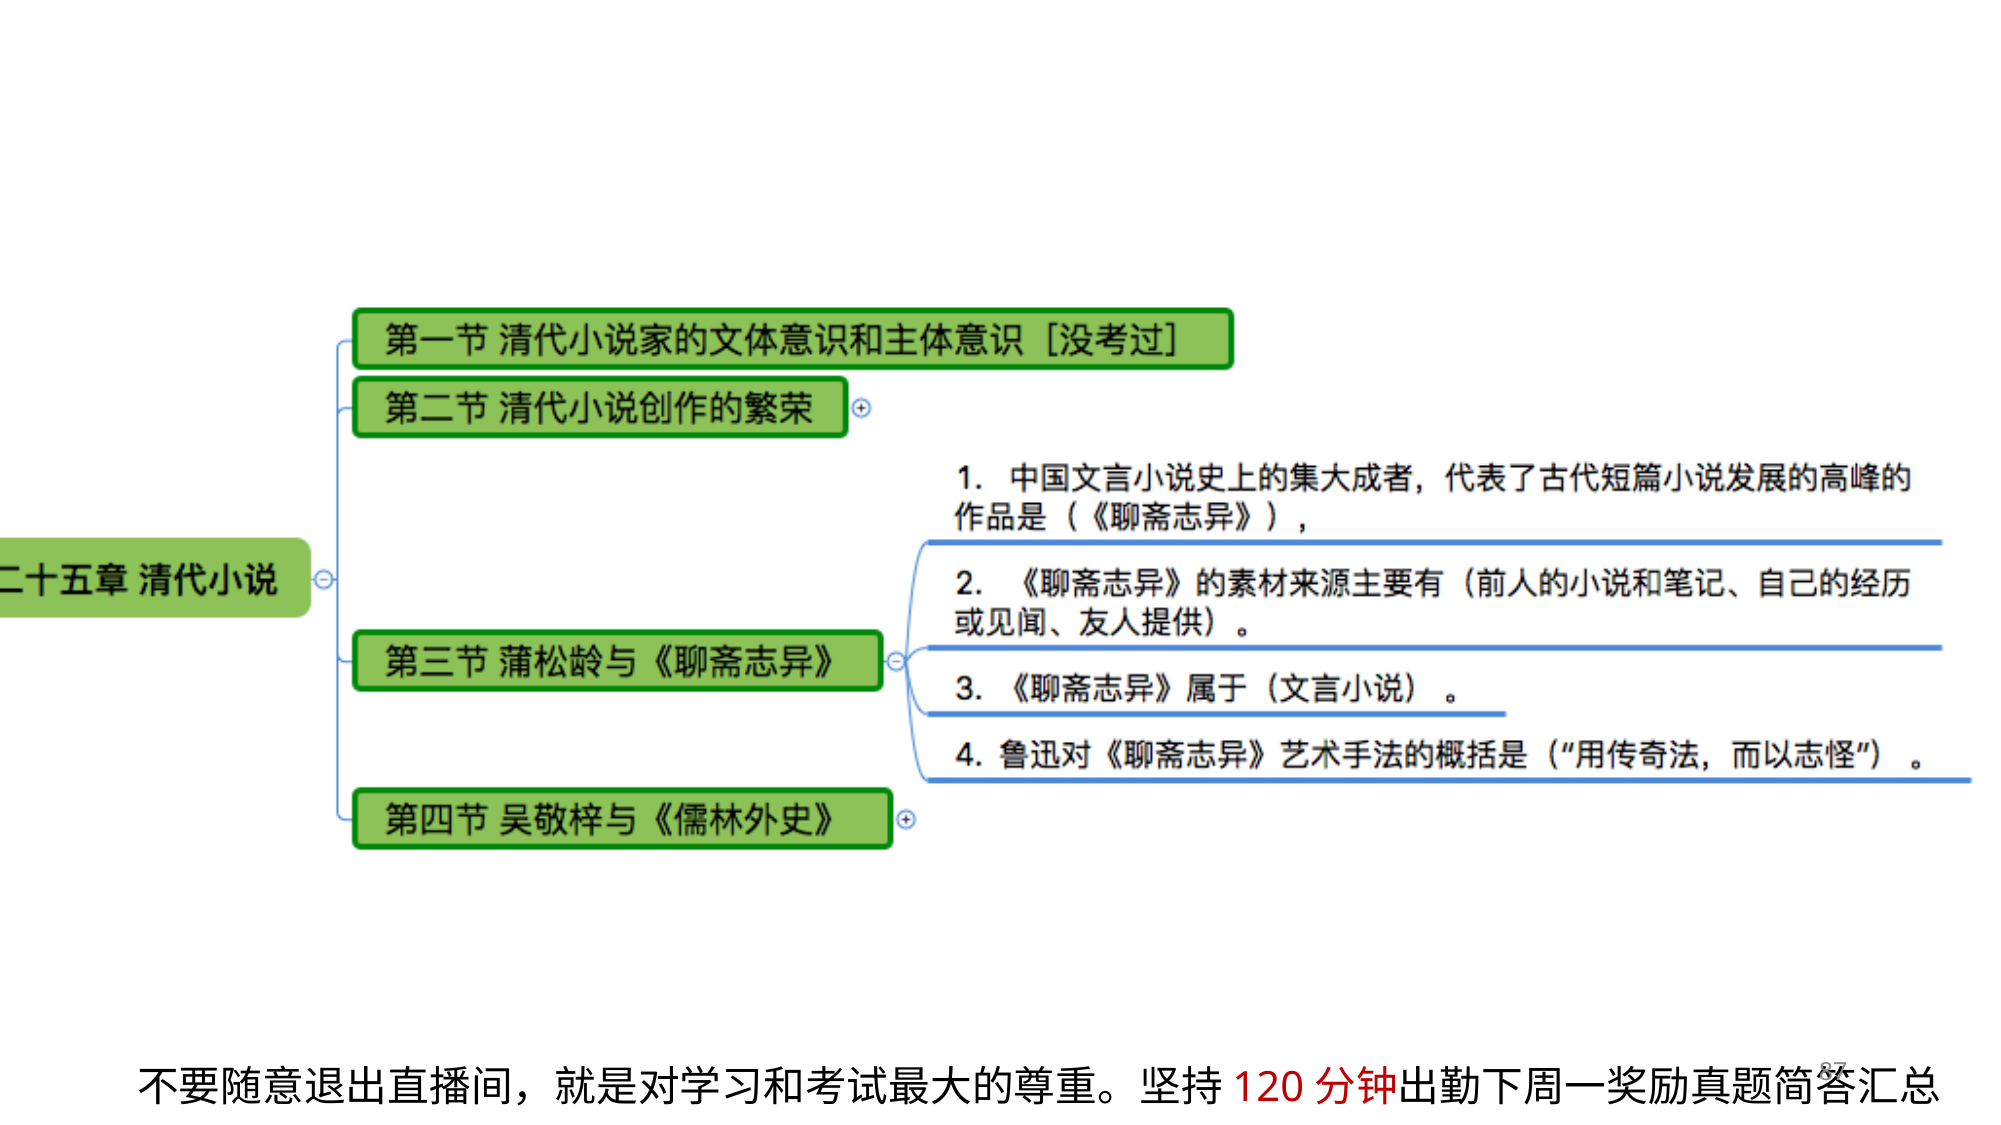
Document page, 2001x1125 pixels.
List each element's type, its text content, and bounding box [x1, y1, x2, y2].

slide_number 87 [1412, 1042, 1863, 1103]
picture [0, 191, 2000, 934]
